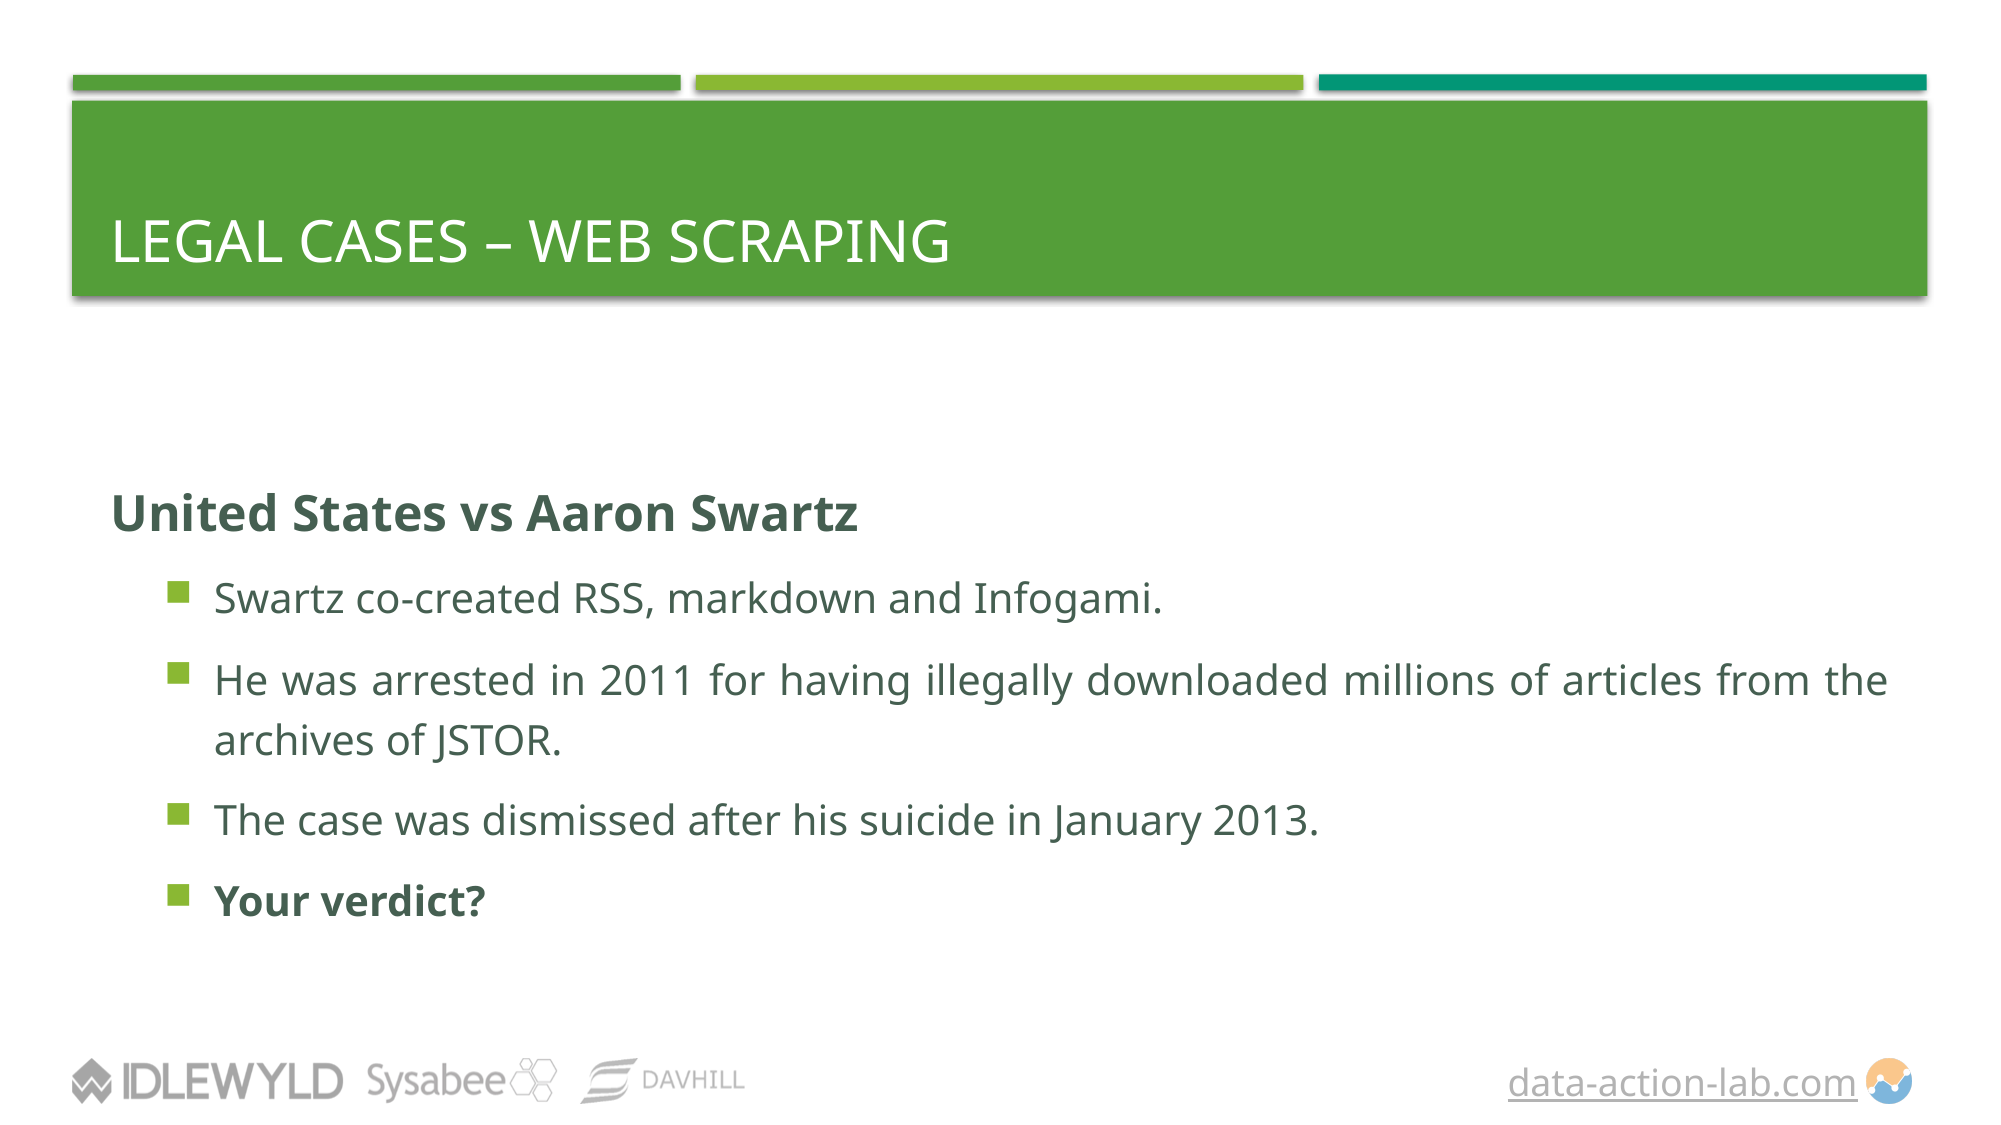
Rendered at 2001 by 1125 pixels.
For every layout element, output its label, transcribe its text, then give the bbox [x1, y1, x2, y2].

title Legal Cases – Web Scraping [95, 115, 1905, 282]
picture [72, 1058, 745, 1104]
list United States vs Aaron Swartz Swartz co-created RSS, markdown and Infogami. He was arrested in 2011 for having illegally downloaded millions of articles from the archives of JSTOR. The case was dismissed after his suicide in January 2013. Your verdict? [95, 357, 1905, 1037]
